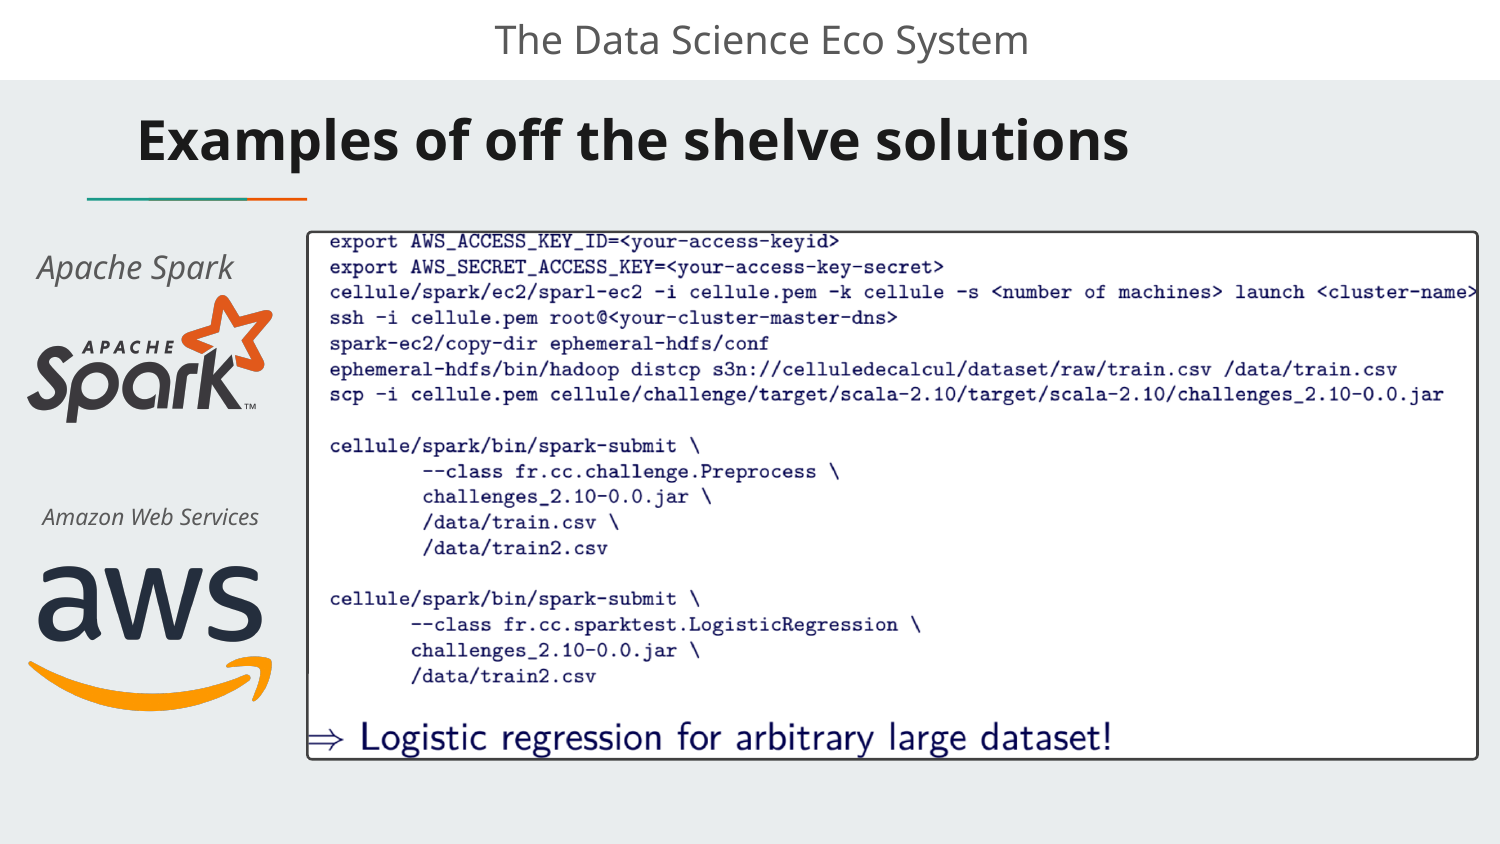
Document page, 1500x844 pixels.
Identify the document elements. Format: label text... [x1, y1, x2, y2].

text_box Apache Spark [22, 231, 253, 297]
title Examples of off the shelve solutions [121, 89, 1314, 188]
picture [307, 231, 1478, 760]
text_box Amazon Web Services [27, 487, 302, 546]
picture [27, 564, 273, 712]
subtitle The Data Science Eco System [253, 0, 1272, 81]
picture [27, 294, 273, 423]
